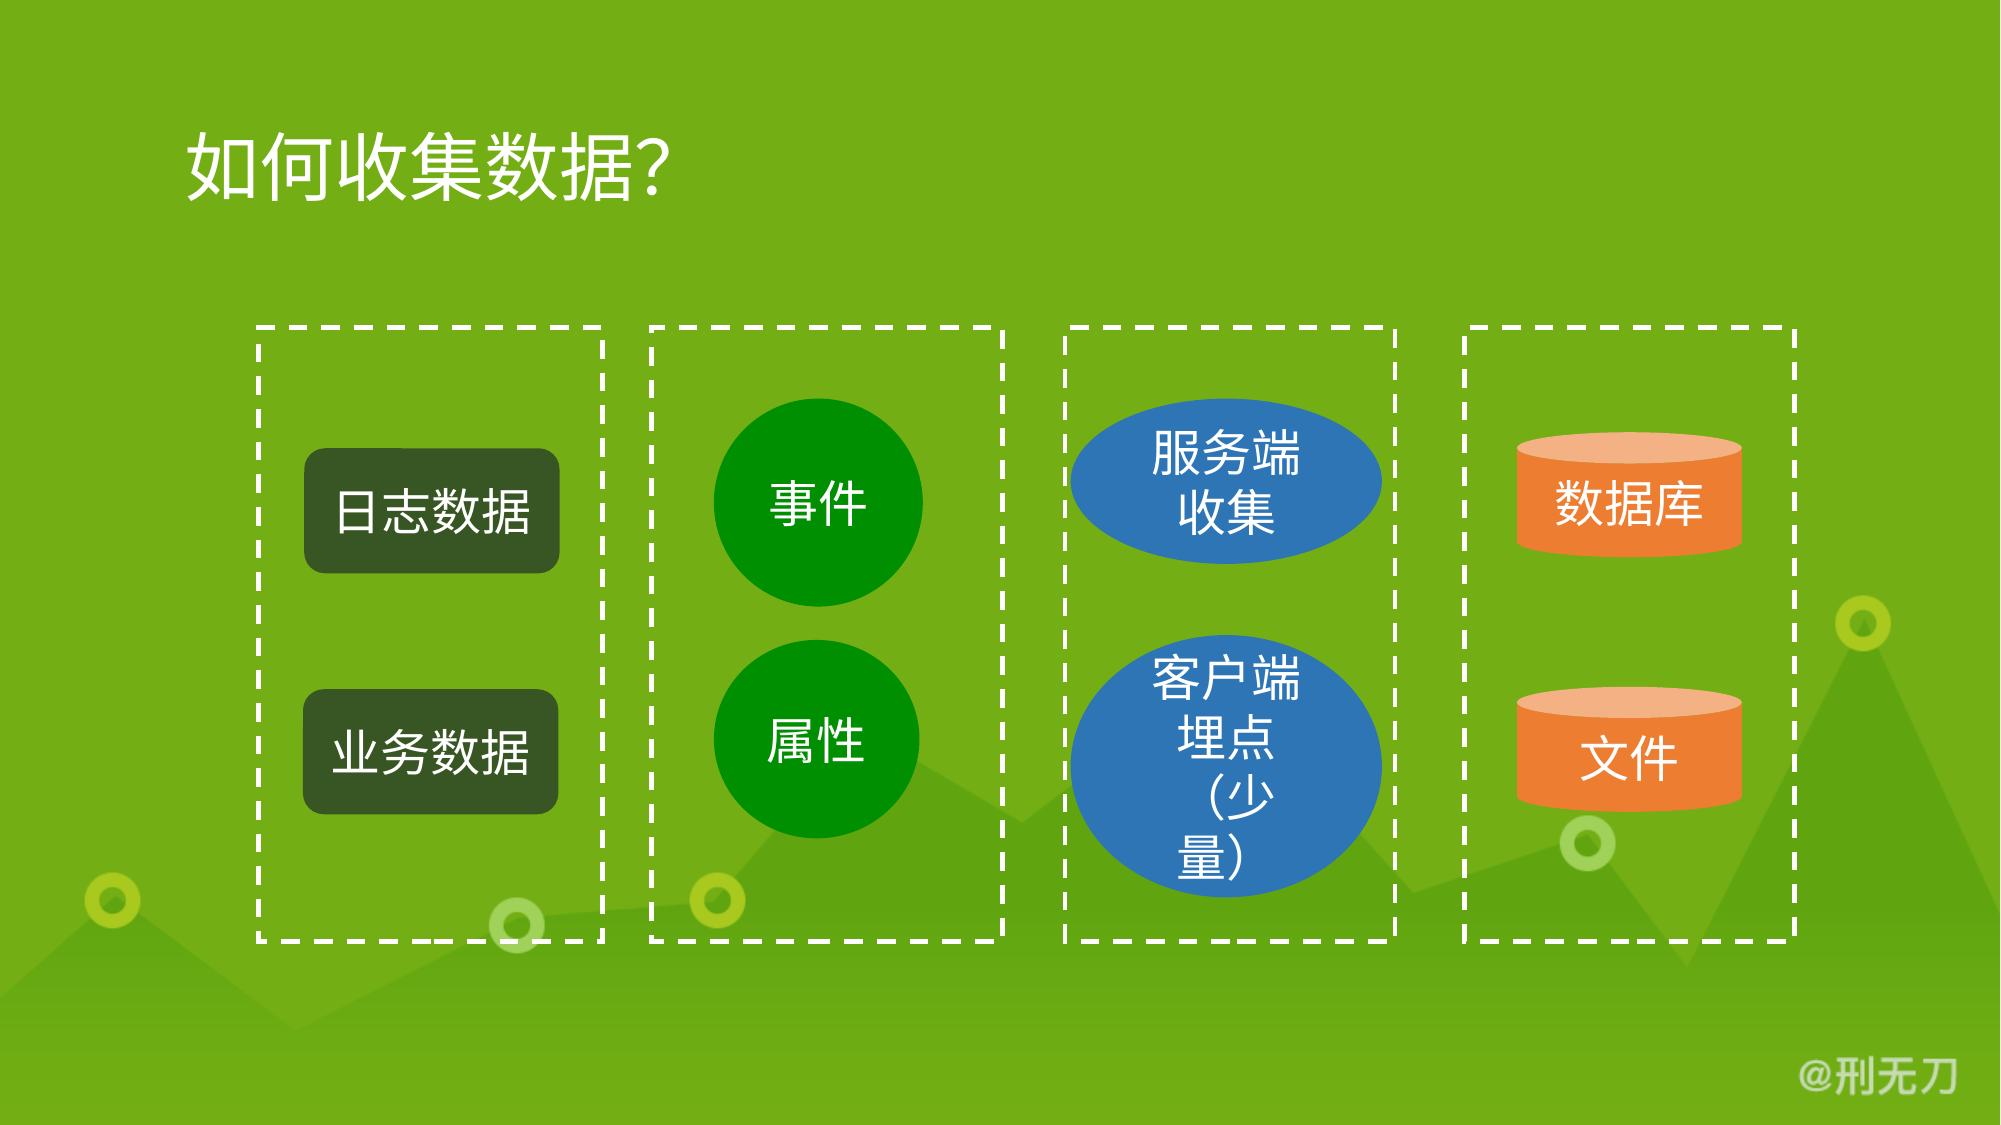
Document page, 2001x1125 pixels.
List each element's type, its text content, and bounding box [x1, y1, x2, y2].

text_box [257, 326, 604, 942]
text_box 数据库 [1515, 431, 1743, 559]
text_box [651, 326, 1004, 942]
text_box [1463, 326, 1795, 942]
text_box [1064, 326, 1396, 942]
text_box 文件 [1515, 685, 1743, 813]
picture [0, 0, 2001, 1125]
title 如何收集数据？ [169, 14, 1795, 328]
